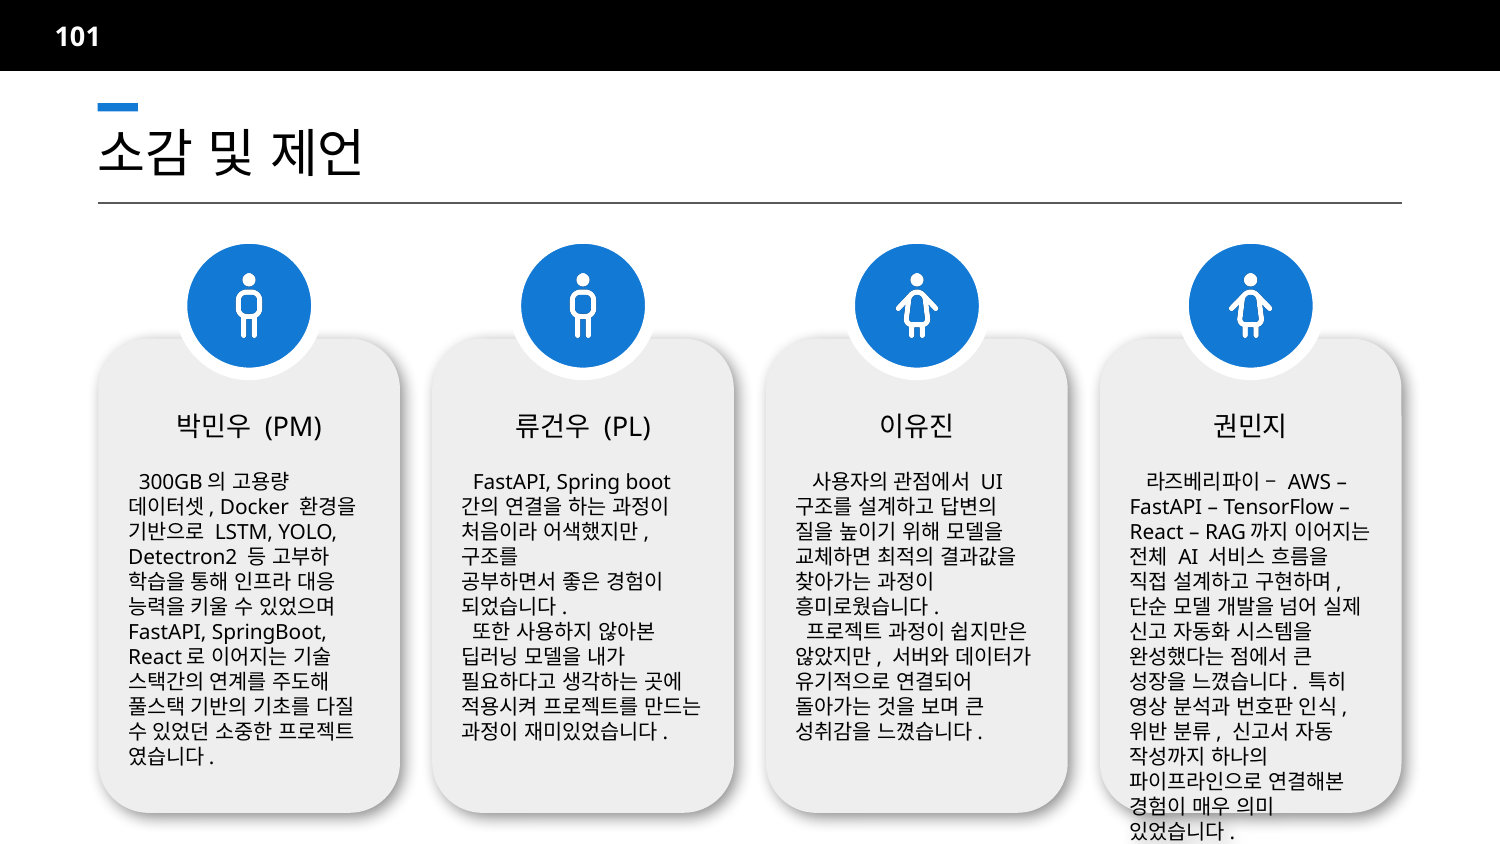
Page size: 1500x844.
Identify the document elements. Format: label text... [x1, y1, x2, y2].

text_box [181, 237, 318, 374]
text_box [97, 103, 138, 112]
picture [217, 273, 282, 338]
text_box [514, 237, 652, 374]
text_box 소감 및 제언 [97, 111, 1039, 192]
text_box 이유진 사용자의 관점에서 UI구조를 설계하고 답변의 질을 높이기 위해 모델을 교체하면 최적의 결과값을 찾아가는 과정이 흥미로웠습니다. 프로젝트 과정이 쉽지만은 않았지만, 서버와 데이터가 유기적으로 연결되어 돌아가는 것을 보며 큰 성취감을 느꼈습니다. [766, 338, 1068, 813]
text_box [1182, 237, 1319, 374]
text_box [0, 0, 1500, 71]
picture [1218, 273, 1283, 338]
text_box 박민우 (PM) 300GB의 고용량 데이터셋, Docker 환경을 기반으로 LSTM, YOLO, Detectron2 등 고부하 학습을 통해 인프라 대응 능력을 키울 수 있었으며 FastAPI, SpringBoot, React로 이어지는 기술 스택간의 연계를 주도해 풀스택 기반의 기초를 다질 수 있었던 소중한 프로젝트 였습니다. [98, 338, 400, 813]
text_box [848, 237, 986, 374]
text_box 101 [39, 11, 127, 60]
picture [884, 273, 949, 338]
text_box 권민지 라즈베리파이 – AWS – FastAPI – TensorFlow – React – RAG까지 이어지는 전체 AI 서비스 흐름을 직접 설계하고 구현하며, 단순 모델 개발을 넘어 실제 신고 자동화 시스템을 완성했다는 점에서 큰 성장을 느꼈습니다. 특히 영상 분석과 번호판 인식, 위반 분류, 신고서 자동 작성까지 하나의 파이프라인으로 연결해본 경험이 매우 의미 있었습니다. [1099, 338, 1402, 813]
picture [551, 273, 616, 338]
text_box 류건우 (PL) FastAPI, Spring boot 간의 연결을 하는 과정이 처음이라 어색했지만, 구조를 공부하면서 좋은 경험이 되었습니다. 또한 사용하지 않아본 딥러닝 모델을 내가 필요하다고 생각하는 곳에 적용시켜 프로젝트를 만드는 과정이 재미있었습니다. [432, 338, 734, 813]
